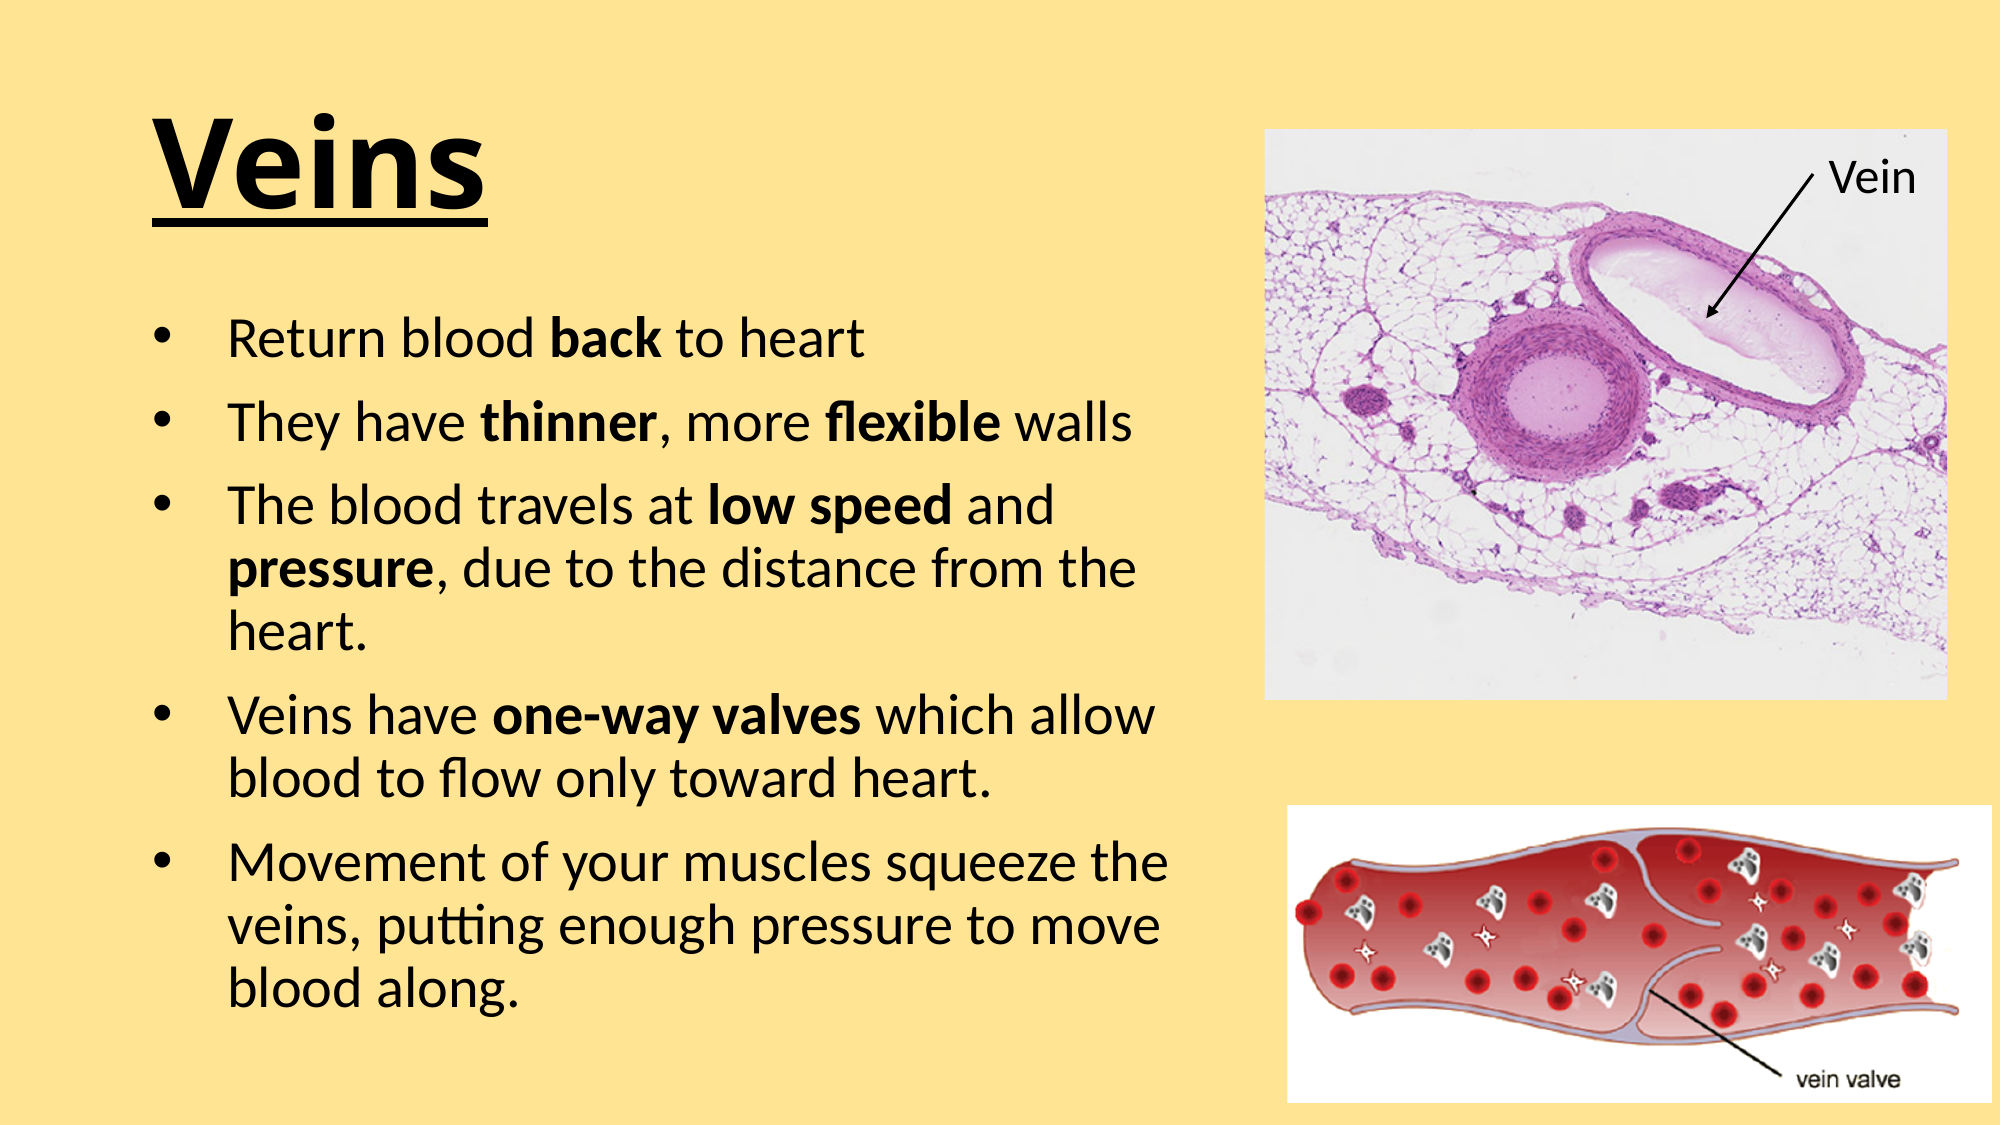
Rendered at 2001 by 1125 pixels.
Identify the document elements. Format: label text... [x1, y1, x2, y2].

list Return blood back to heart They have thinner, more flexible walls The blood travels at low speed and pressure, due to the distance from the heart. Veins have one-way valves which allow blood to flow only toward heart. Movement of your muscles squeeze the veins, putting enough pressure to move blood along. [137, 299, 1265, 1113]
picture [1287, 805, 1993, 1103]
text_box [1264, 129, 1948, 700]
title Veins [137, 59, 1863, 278]
